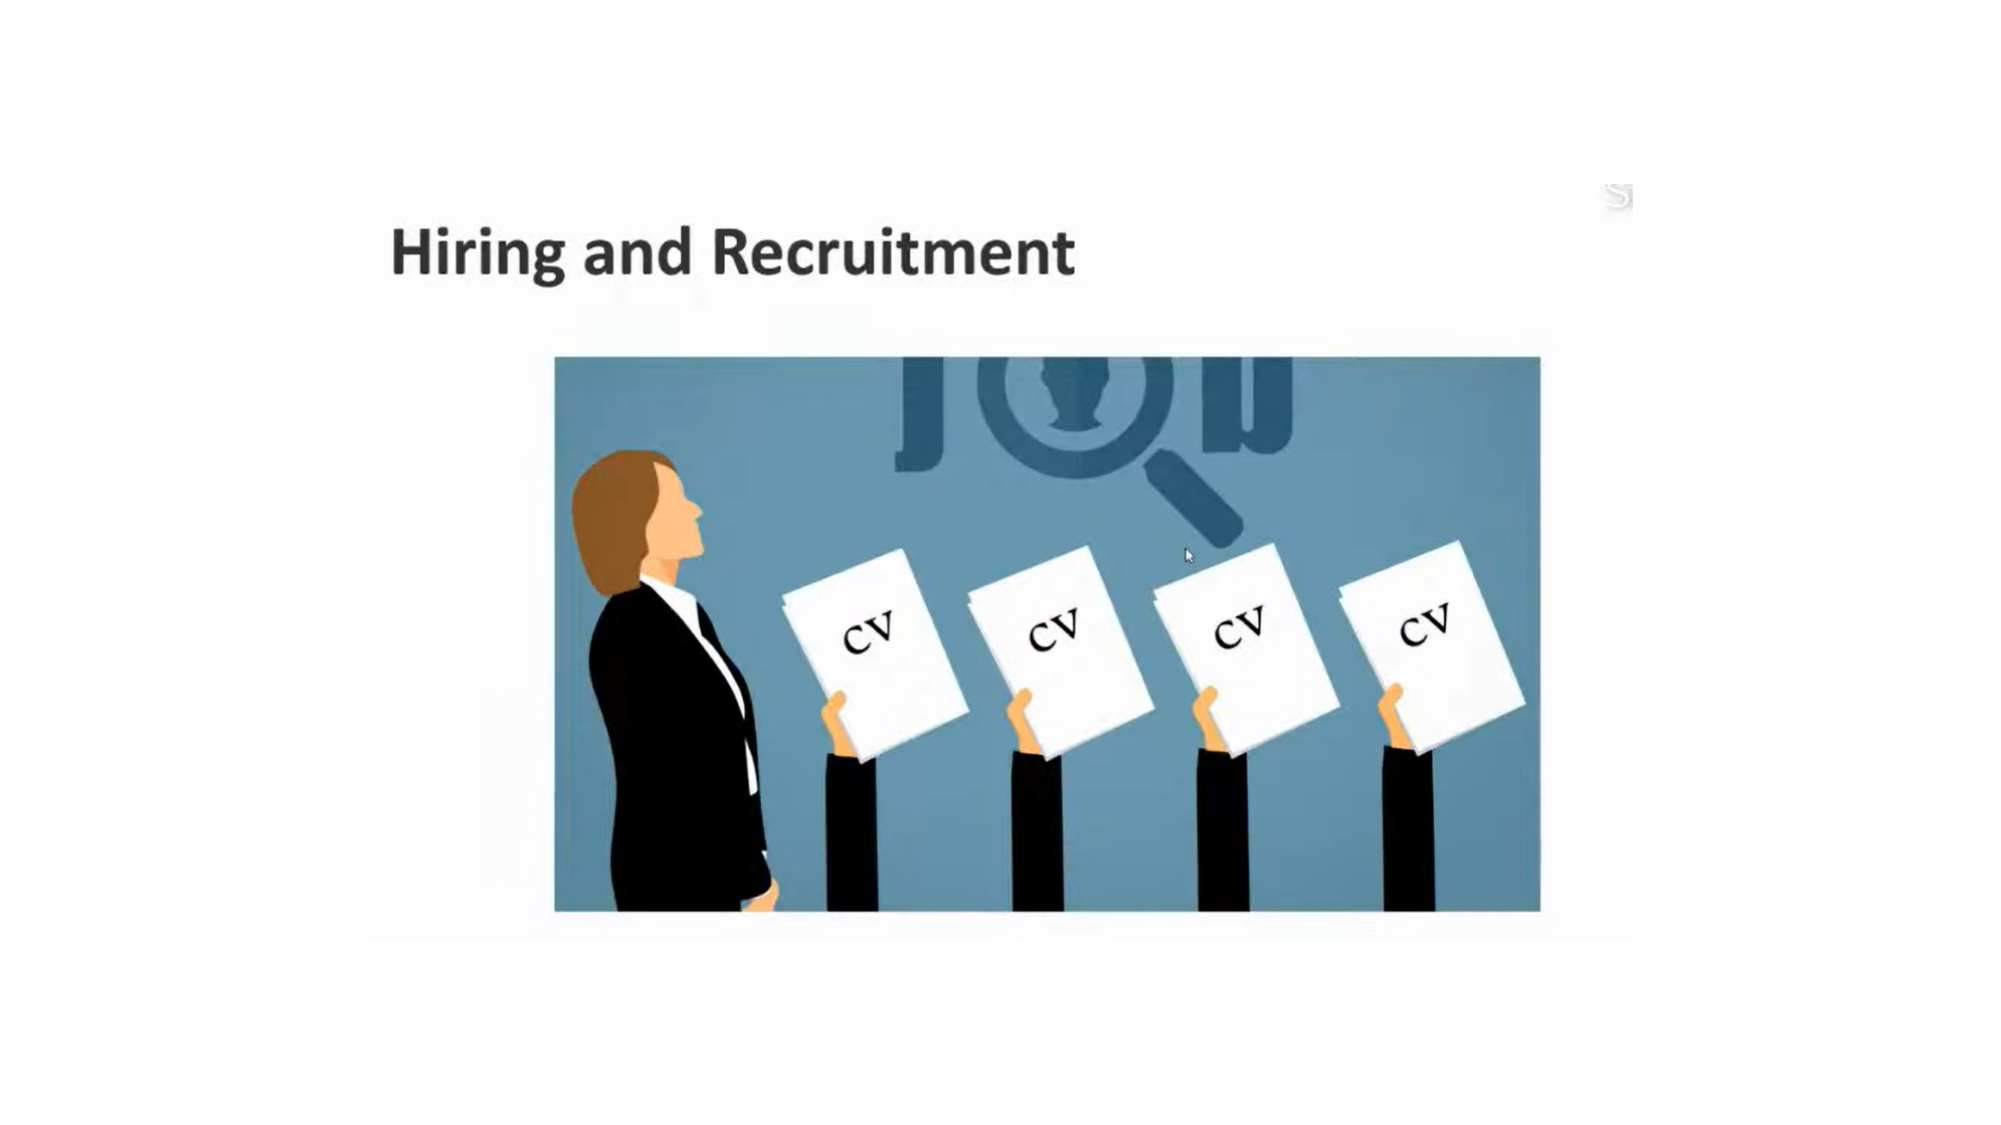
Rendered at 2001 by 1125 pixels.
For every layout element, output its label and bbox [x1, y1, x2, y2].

picture [367, 184, 1633, 941]
